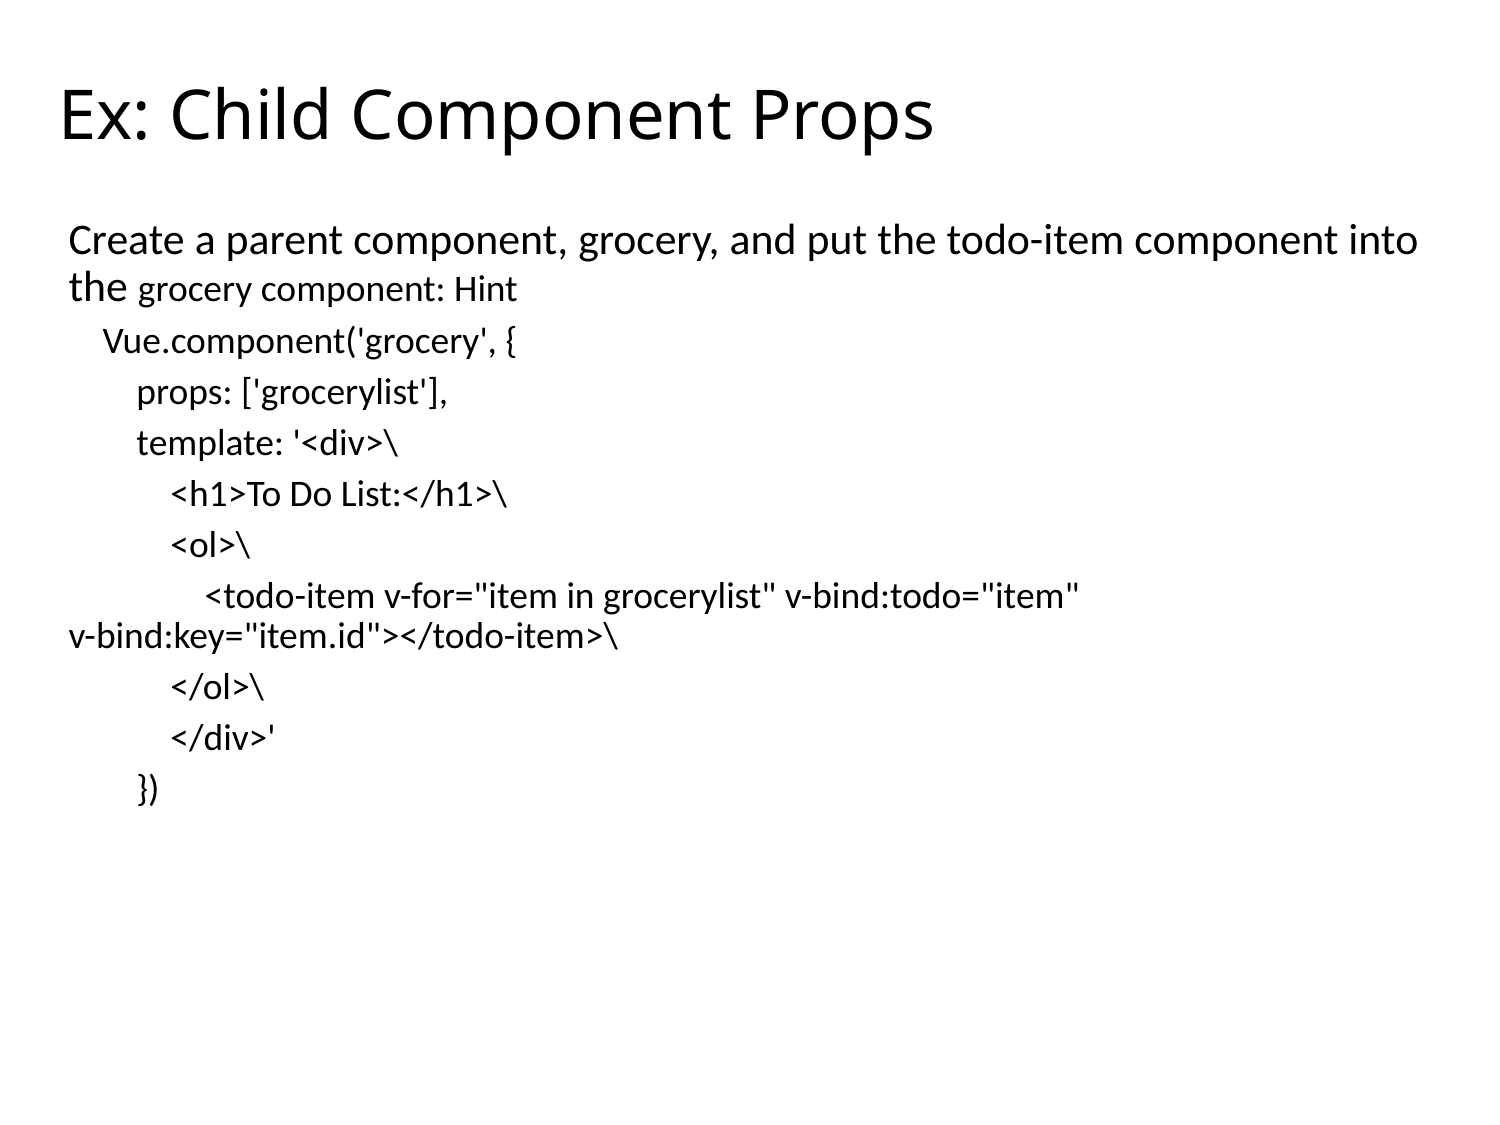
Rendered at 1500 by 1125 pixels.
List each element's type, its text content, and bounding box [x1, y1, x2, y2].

title Ex: Child Component Props [43, 61, 1349, 174]
list Create a parent component, grocery, and put the todo-item component into the grocery component: Hint Vue.component('grocery', { props: ['grocerylist'], template: '<div>\ <h1>To Do List:</h1>\ <ol>\ <todo-item v-for="item in grocerylist" v-bind:todo="item" v-bind:key="item.id"></todo-item>\ </ol>\ </div>' }) [53, 209, 1488, 1090]
